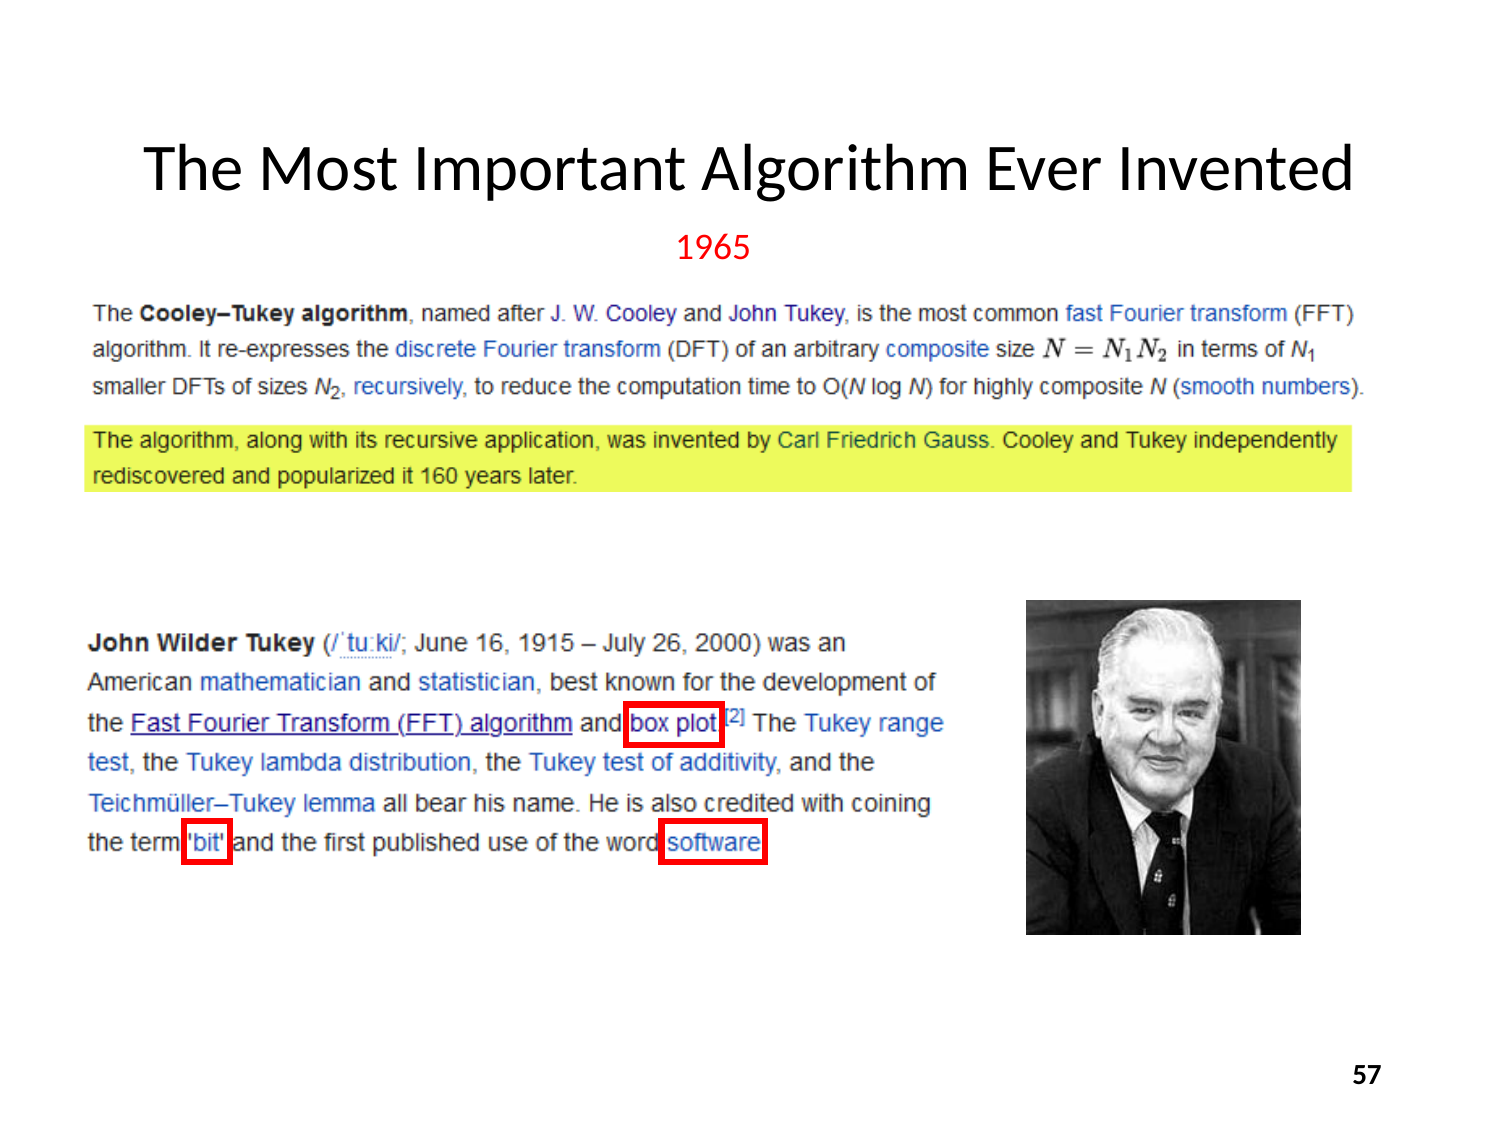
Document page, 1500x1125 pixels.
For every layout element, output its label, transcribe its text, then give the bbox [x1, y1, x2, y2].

picture [82, 284, 1417, 492]
picture [73, 616, 969, 862]
picture [1026, 600, 1301, 935]
title The Most Important Algorithm Ever Invented [103, 59, 1397, 278]
text_box 1965 [609, 214, 817, 275]
slide_number 57 [1059, 1042, 1397, 1103]
